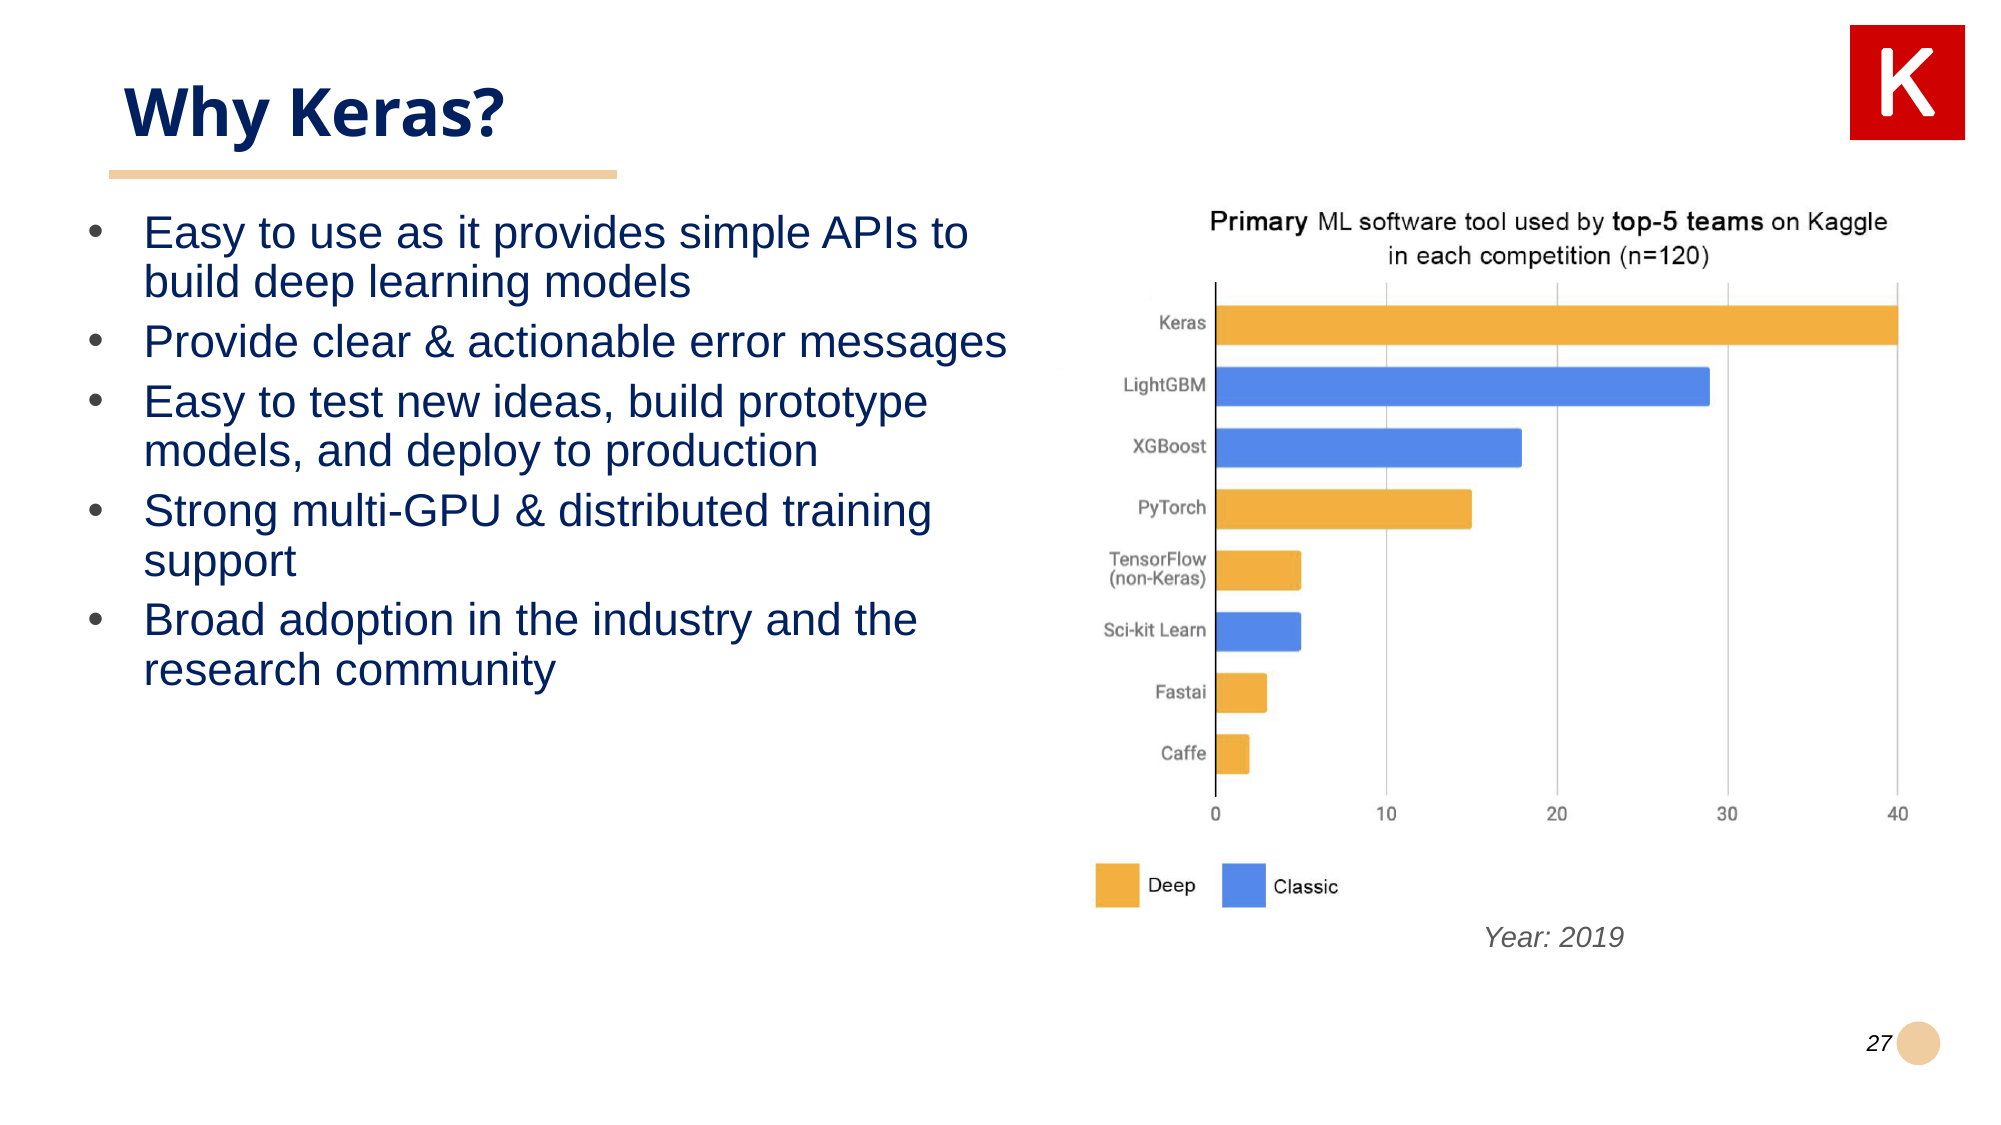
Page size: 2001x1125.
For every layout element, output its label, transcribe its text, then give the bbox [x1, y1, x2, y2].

picture [1055, 174, 1967, 937]
picture [1848, 23, 1967, 143]
list Easy to use as it provides simple APIs to build deep learning models Provide clear & actionable error messages Easy to test new ideas, build prototype models, and deploy to production Strong multi-GPU & distributed training support Broad adoption in the industry and the research community [45, 188, 1030, 1069]
text_box Year: 2019 [1468, 937, 1640, 961]
text_box Why Keras? [109, 56, 734, 175]
